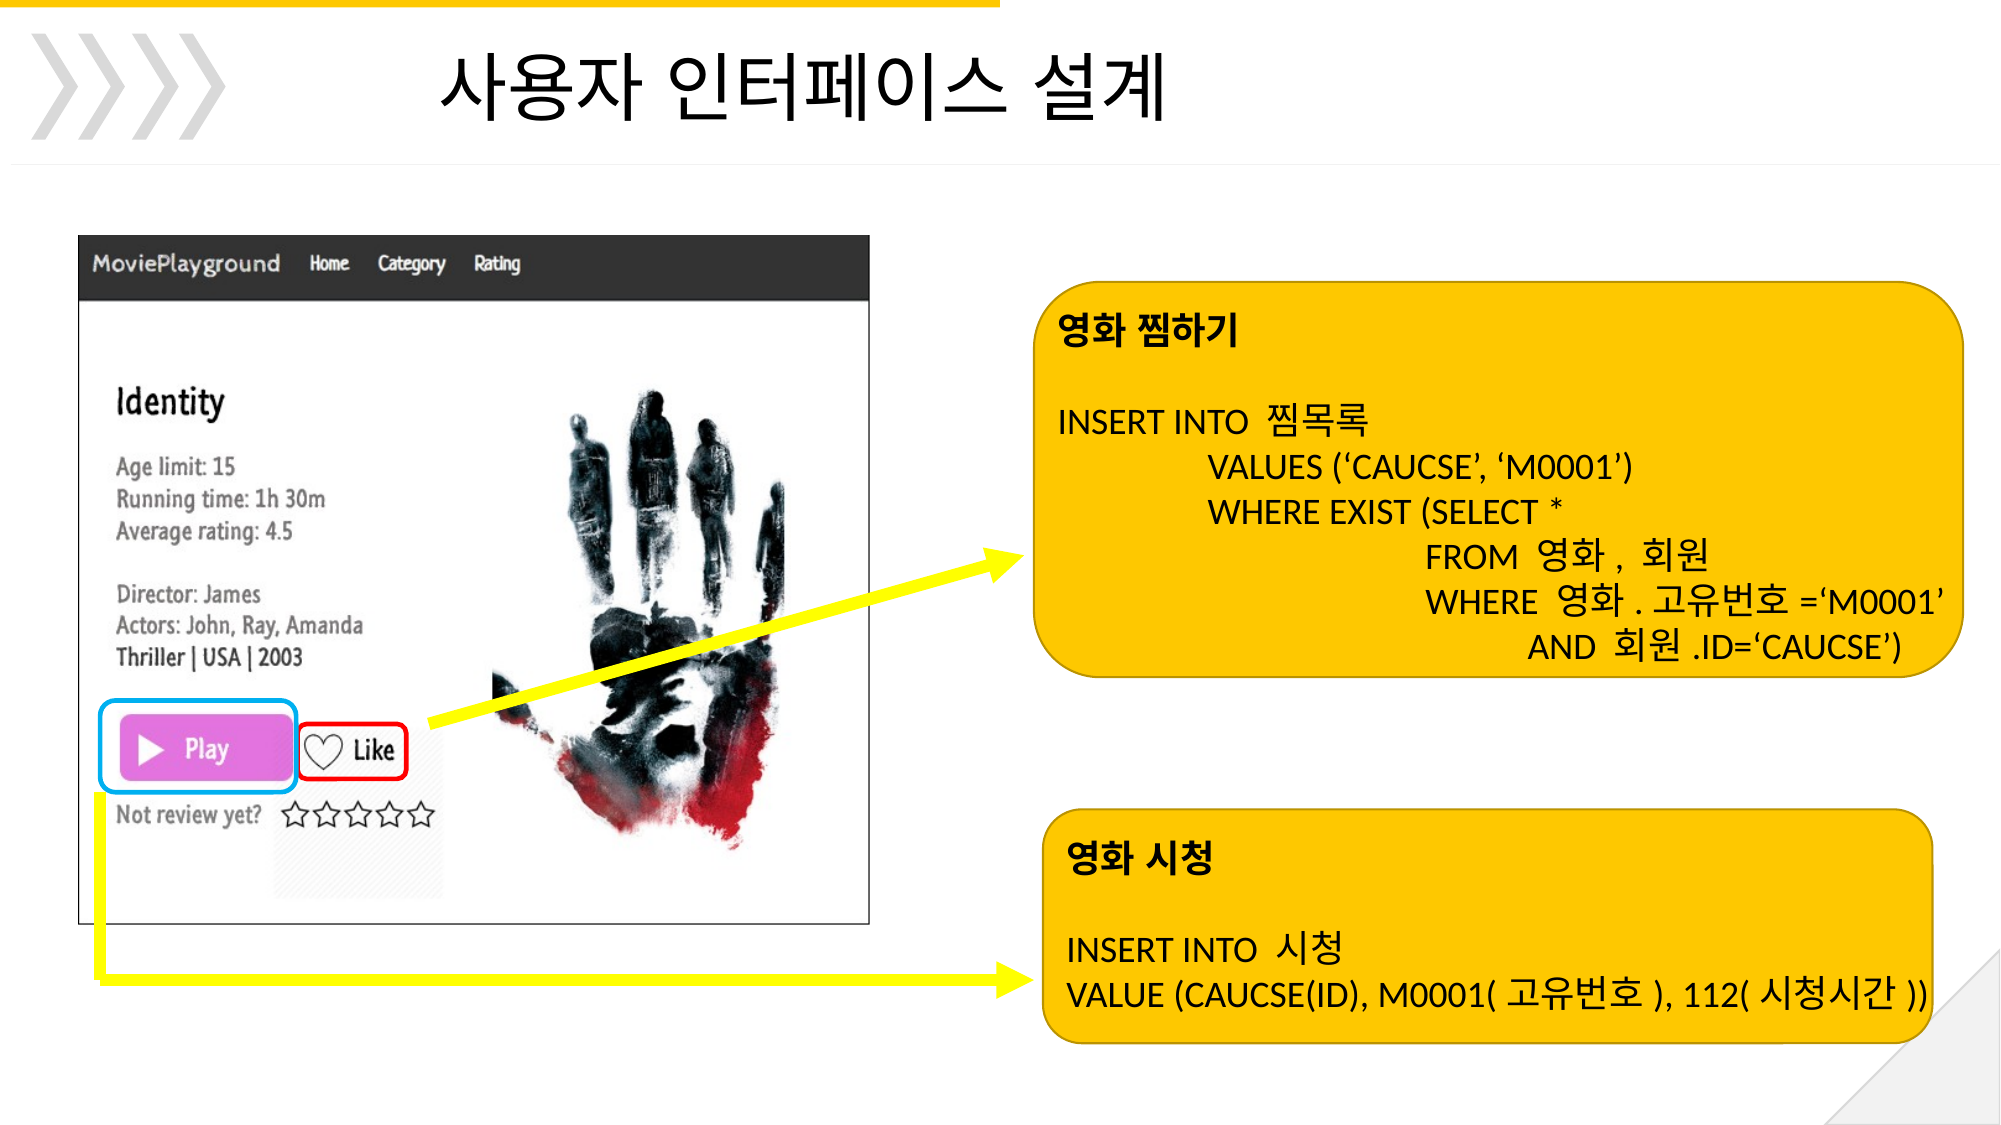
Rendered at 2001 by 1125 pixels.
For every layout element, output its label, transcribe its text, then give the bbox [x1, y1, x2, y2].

text_box [1041, 808, 1929, 1045]
text_box [1079, 675, 1918, 679]
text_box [31, 33, 125, 140]
text_box 영화 찜하기 INSERT INTO 찜목록 VALUES (‘CAUCSE’, ‘M0001’) WHERE EXIST (SELECT * FROM 영화, 회원 WHERE 영화.고유번호=‘M0001’ AND 회원.ID=‘CAUCSE’) [1042, 299, 2000, 675]
text_box [1032, 314, 1042, 645]
text_box [1054, 280, 1943, 299]
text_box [131, 33, 226, 140]
text_box 영화 시청 INSERT INTO 시청 VALUE (CAUCSE(ID), M0001(고유번호), 112(시청시간)) [1051, 827, 2000, 1023]
picture [78, 235, 871, 926]
text_box 사용자 인터페이스 설계 [423, 33, 1266, 139]
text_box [428, 555, 1025, 724]
text_box [0, 0, 1001, 8]
